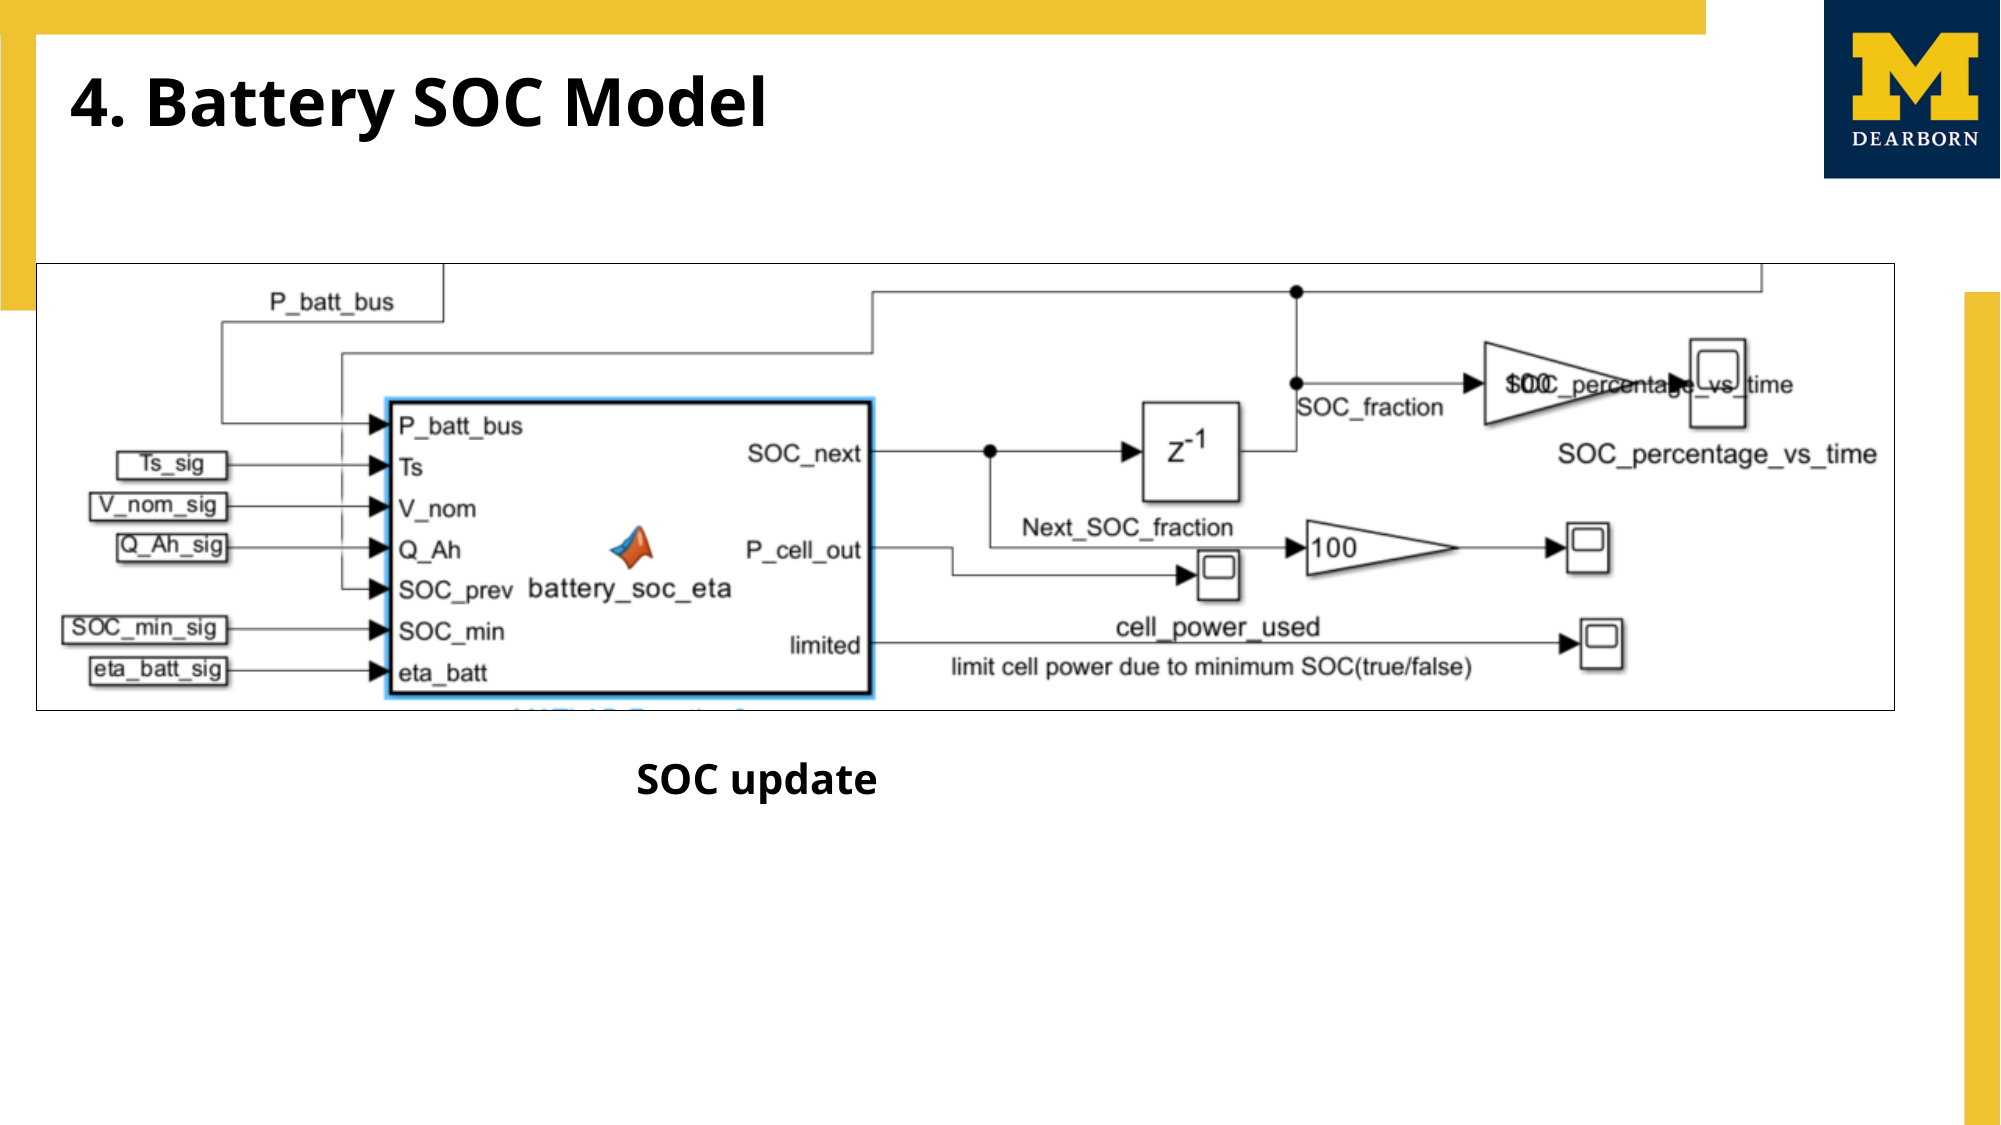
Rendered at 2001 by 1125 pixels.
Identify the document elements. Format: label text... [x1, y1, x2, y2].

list 4. Battery SOC Model [36, 37, 1820, 174]
picture [0, 0, 2000, 1125]
